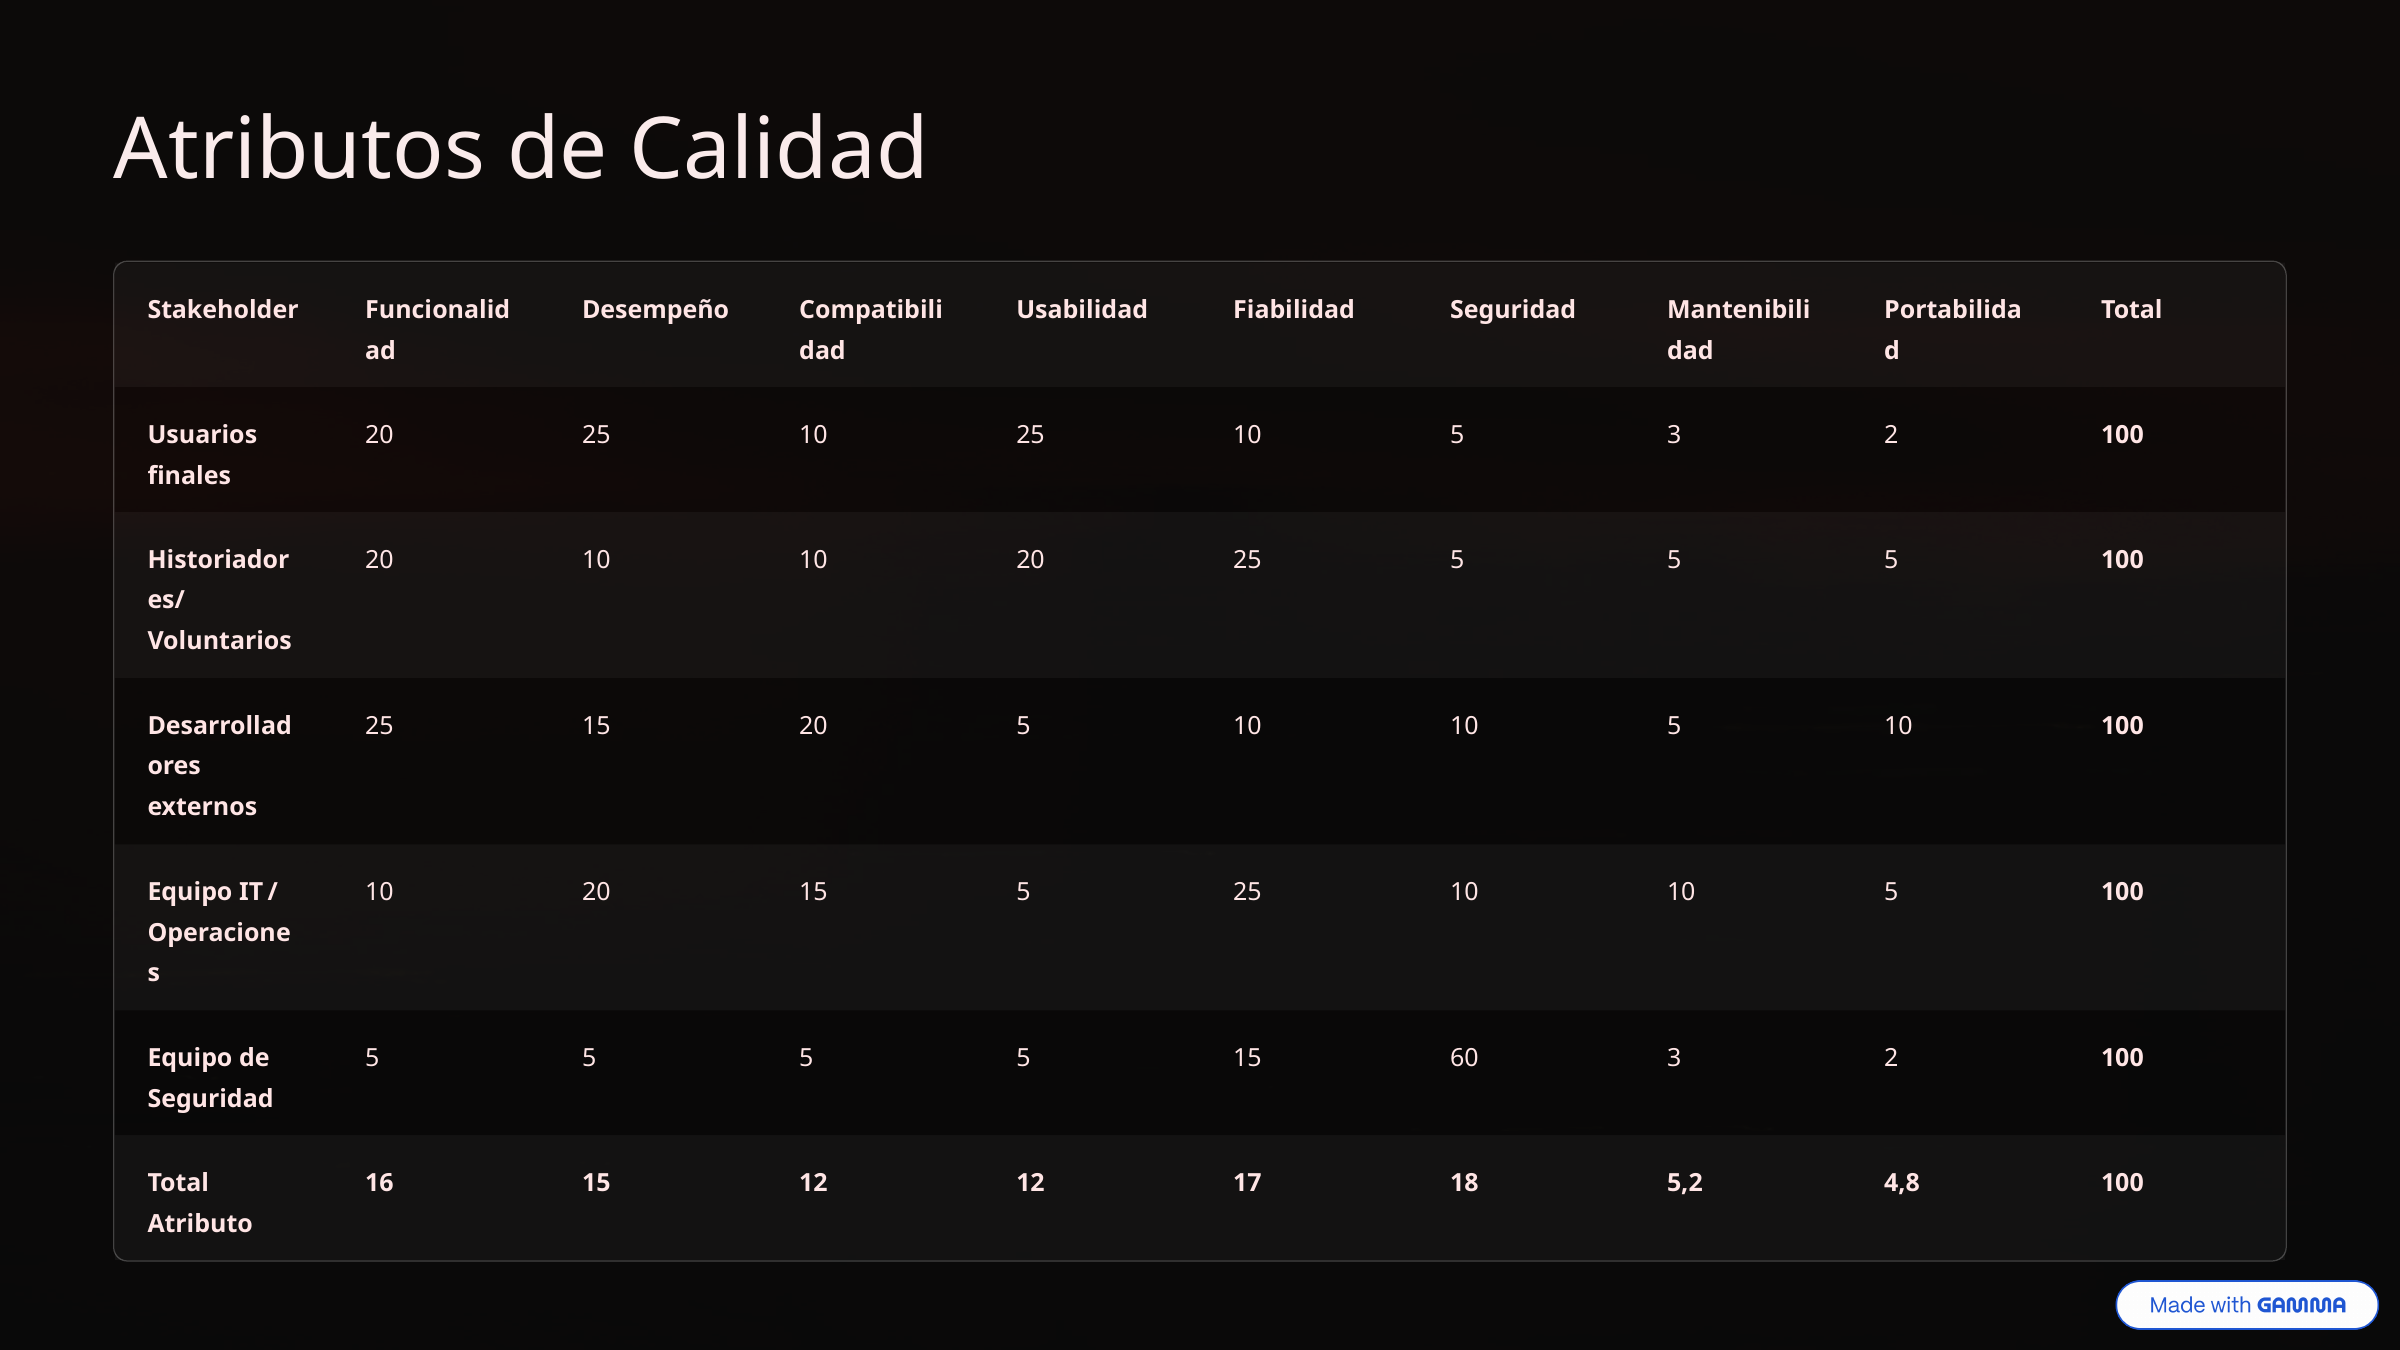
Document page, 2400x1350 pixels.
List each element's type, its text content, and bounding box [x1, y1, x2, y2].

text_box 10 [1450, 698, 1601, 741]
picture [2106, 1271, 2389, 1339]
text_box 16 [365, 1155, 516, 1198]
text_box [114, 1135, 2285, 1260]
text_box Equipo de Seguridad [147, 1031, 299, 1115]
text_box 10 [582, 532, 733, 575]
text_box 5 [1016, 1031, 1167, 1073]
text_box 17 [1233, 1155, 1384, 1198]
text_box [114, 262, 2285, 387]
text_box 3 [1667, 1031, 1818, 1073]
text_box Portabilidad [1884, 283, 2035, 367]
text_box 10 [1450, 864, 1601, 907]
text_box 25 [582, 407, 733, 450]
text_box 100 [2101, 698, 2253, 741]
text_box 12 [1016, 1155, 1167, 1198]
text_box 10 [1884, 698, 2035, 741]
text_box 15 [799, 864, 950, 907]
text_box Total [2101, 283, 2253, 325]
text_box 25 [365, 698, 516, 741]
text_box Total Atributo [147, 1155, 299, 1239]
text_box Usuarios finales [147, 407, 299, 491]
text_box [114, 1010, 2285, 1135]
text_box 5 [582, 1031, 733, 1073]
text_box 20 [582, 864, 733, 907]
text_box 5 [1016, 864, 1167, 907]
text_box 25 [1016, 407, 1167, 450]
text_box 10 [799, 532, 950, 575]
text_box 18 [1450, 1155, 1601, 1198]
text_box [114, 511, 2285, 678]
text_box 3 [1667, 407, 1818, 450]
text_box 20 [365, 532, 516, 575]
text_box 100 [2101, 407, 2253, 450]
text_box 100 [2101, 532, 2253, 575]
text_box Stakeholder [147, 283, 299, 367]
text_box Funcionalidad [365, 283, 516, 367]
text_box 10 [365, 864, 516, 907]
text_box Desarrolladores externos [147, 698, 299, 824]
text_box 5 [365, 1031, 516, 1073]
text_box Mantenibilidad [1667, 283, 1818, 367]
text_box Desempeño [582, 283, 733, 367]
text_box Atributos de Calidad [113, 89, 1152, 197]
text_box 25 [1233, 864, 1384, 907]
text_box 5,2 [1667, 1155, 1818, 1198]
text_box 10 [1667, 864, 1818, 907]
text_box 20 [1016, 532, 1167, 575]
text_box 5 [1884, 532, 2035, 575]
text_box Seguridad [1450, 283, 1601, 325]
text_box 4,8 [1884, 1155, 2035, 1198]
text_box 10 [1233, 698, 1384, 741]
text_box 20 [799, 698, 950, 741]
text_box [114, 387, 2285, 511]
text_box [114, 678, 2285, 844]
text_box 2 [1884, 1031, 2035, 1073]
text_box 5 [1016, 698, 1167, 741]
text_box 15 [1233, 1031, 1384, 1073]
text_box 5 [1884, 864, 2035, 907]
text_box 15 [582, 698, 733, 741]
text_box 10 [1233, 407, 1384, 450]
text_box 15 [582, 1155, 733, 1198]
text_box Compatibilidad [799, 283, 950, 367]
text_box 25 [1233, 532, 1384, 575]
text_box 12 [799, 1155, 950, 1198]
text_box 100 [2101, 1031, 2253, 1073]
text_box Fiabilidad [1233, 283, 1384, 325]
text_box 5 [799, 1031, 950, 1073]
text_box [114, 844, 2285, 1010]
text_box Historiadores/Voluntarios [147, 532, 299, 658]
text_box Usabilidad [1016, 283, 1167, 325]
text_box 20 [365, 407, 516, 450]
text_box 60 [1450, 1031, 1601, 1073]
text_box 10 [799, 407, 950, 450]
text_box 5 [1450, 407, 1601, 450]
text_box 100 [2101, 864, 2253, 907]
text_box 100 [2101, 1155, 2253, 1198]
text_box 5 [1450, 532, 1601, 575]
text_box Equipo IT / Operaciones [147, 864, 299, 990]
text_box 5 [1667, 532, 1818, 575]
text_box 2 [1884, 407, 2035, 450]
text_box 5 [1667, 698, 1818, 741]
